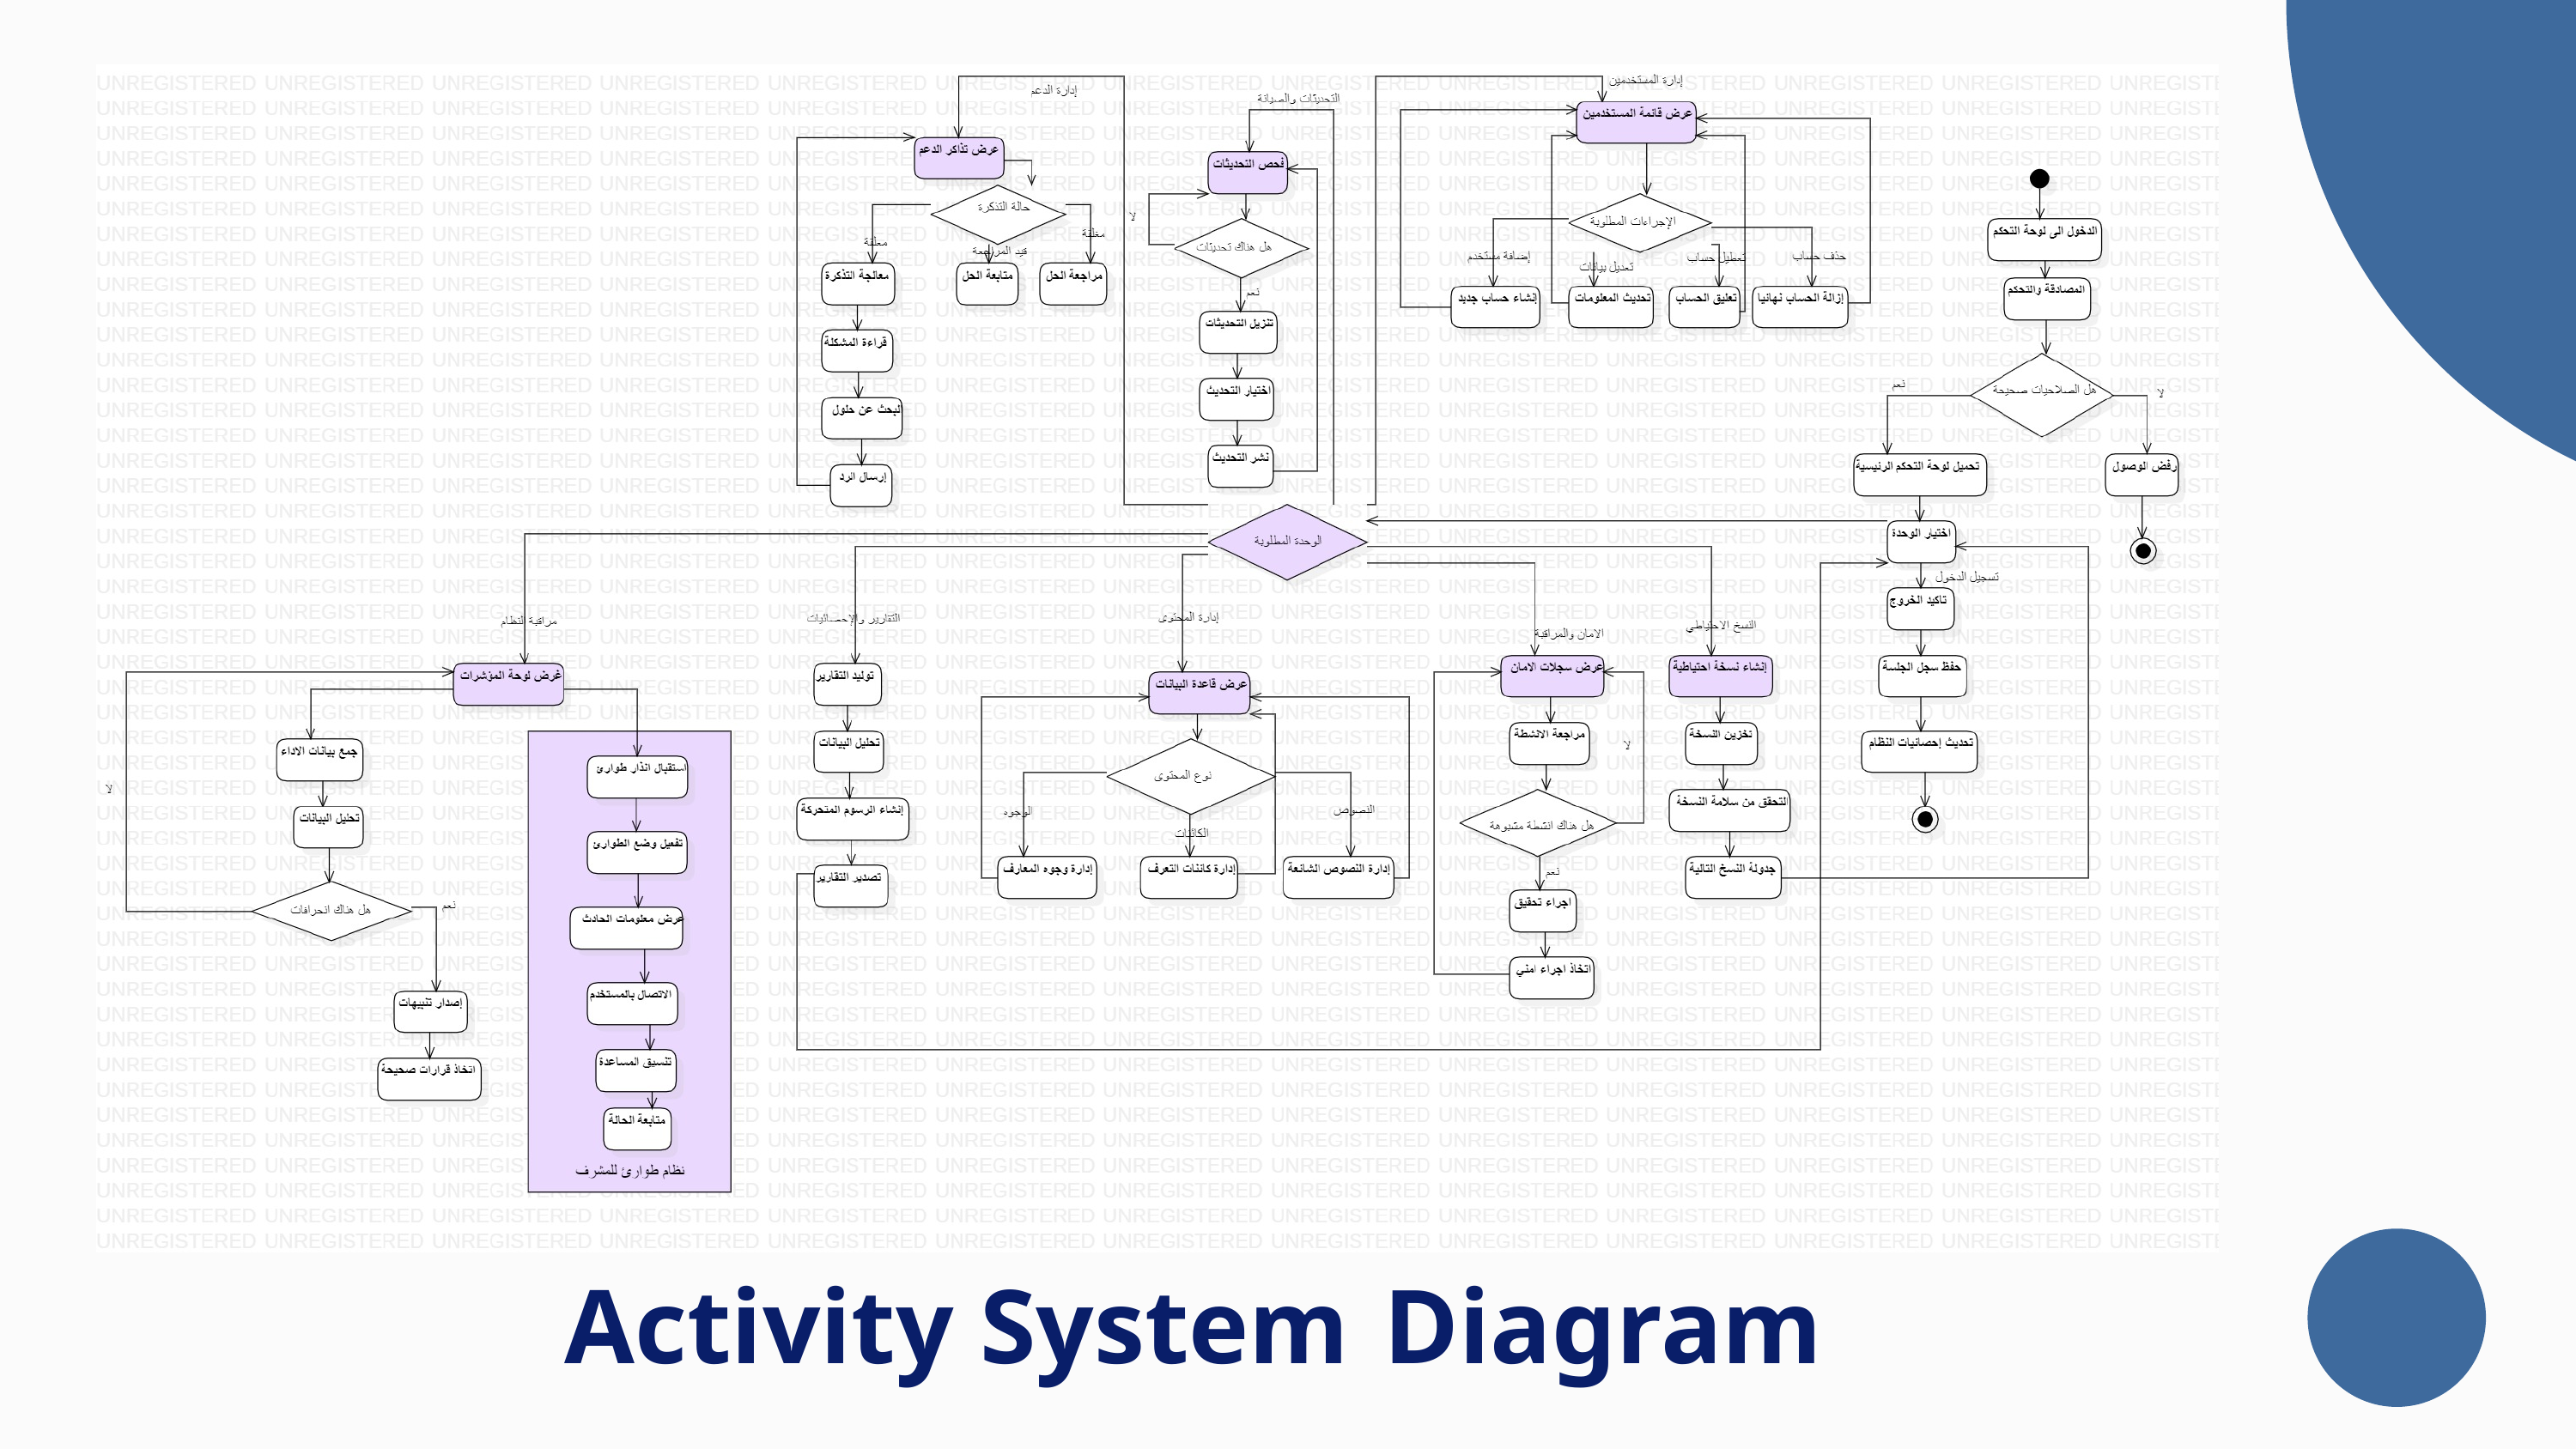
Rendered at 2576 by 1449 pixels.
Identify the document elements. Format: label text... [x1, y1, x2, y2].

text_box Activity System Diagram [547, 1260, 1836, 1446]
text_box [2286, 0, 2576, 1408]
picture [96, 64, 2219, 1252]
